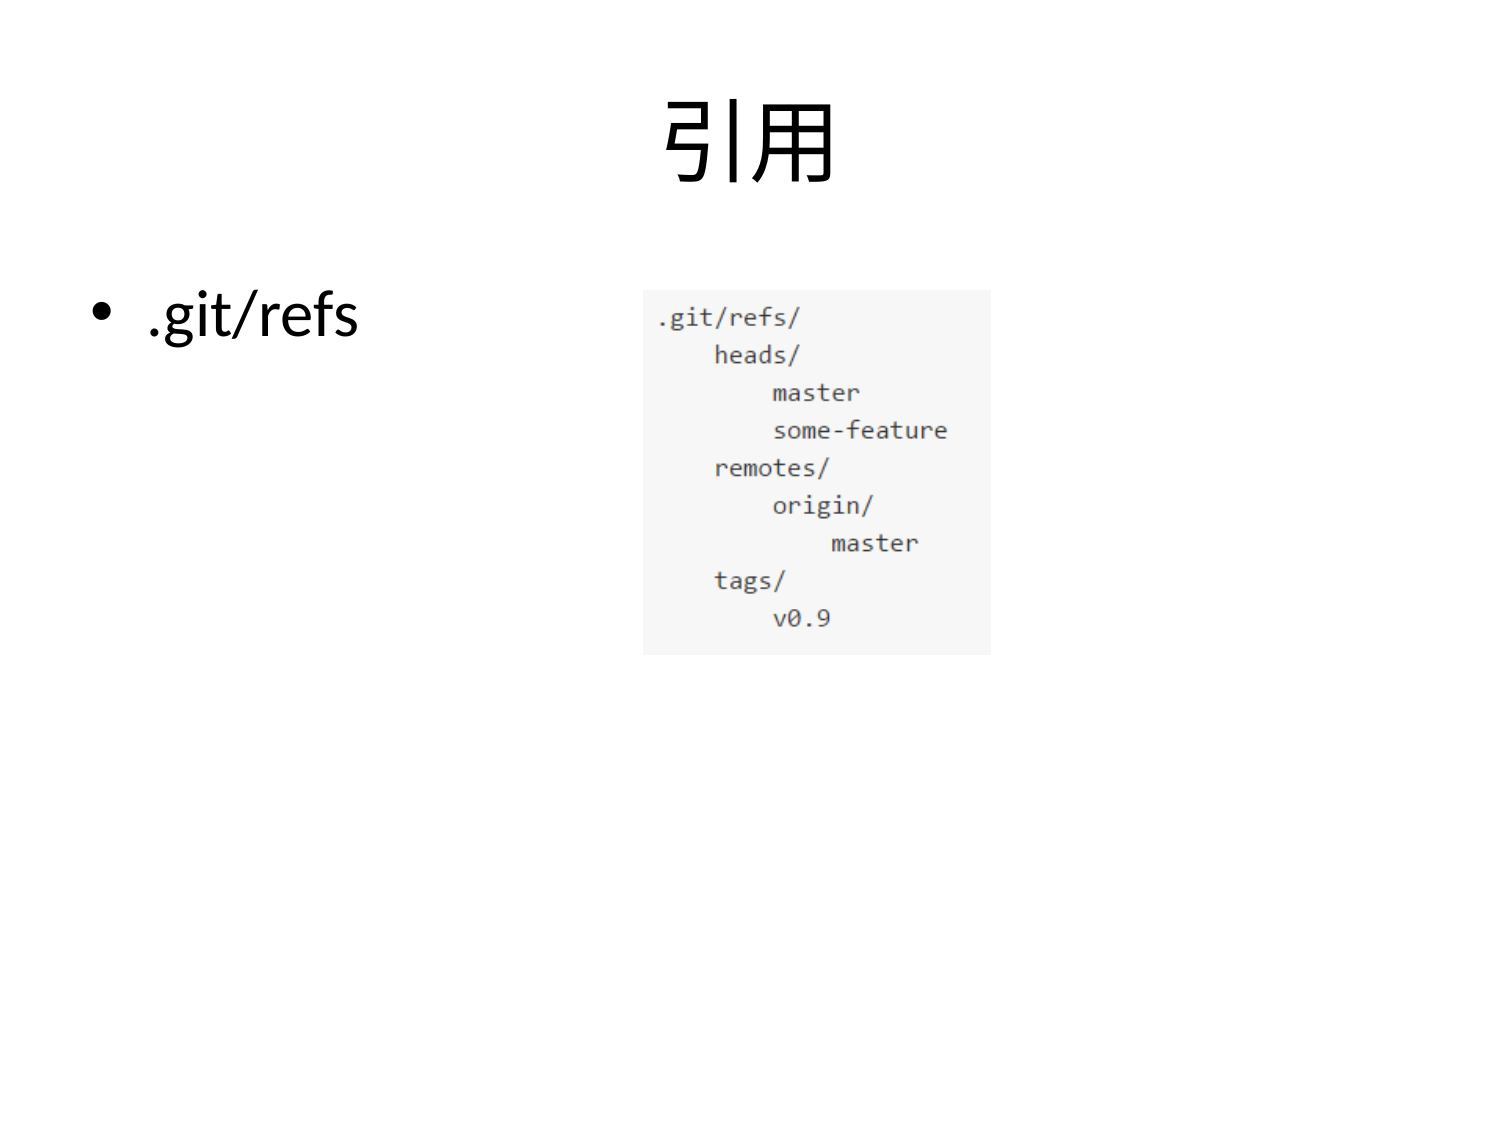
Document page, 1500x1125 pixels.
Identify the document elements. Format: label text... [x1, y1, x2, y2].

title 引用 [75, 45, 1425, 233]
picture [643, 290, 991, 656]
list .git/refs [75, 262, 1425, 1005]
